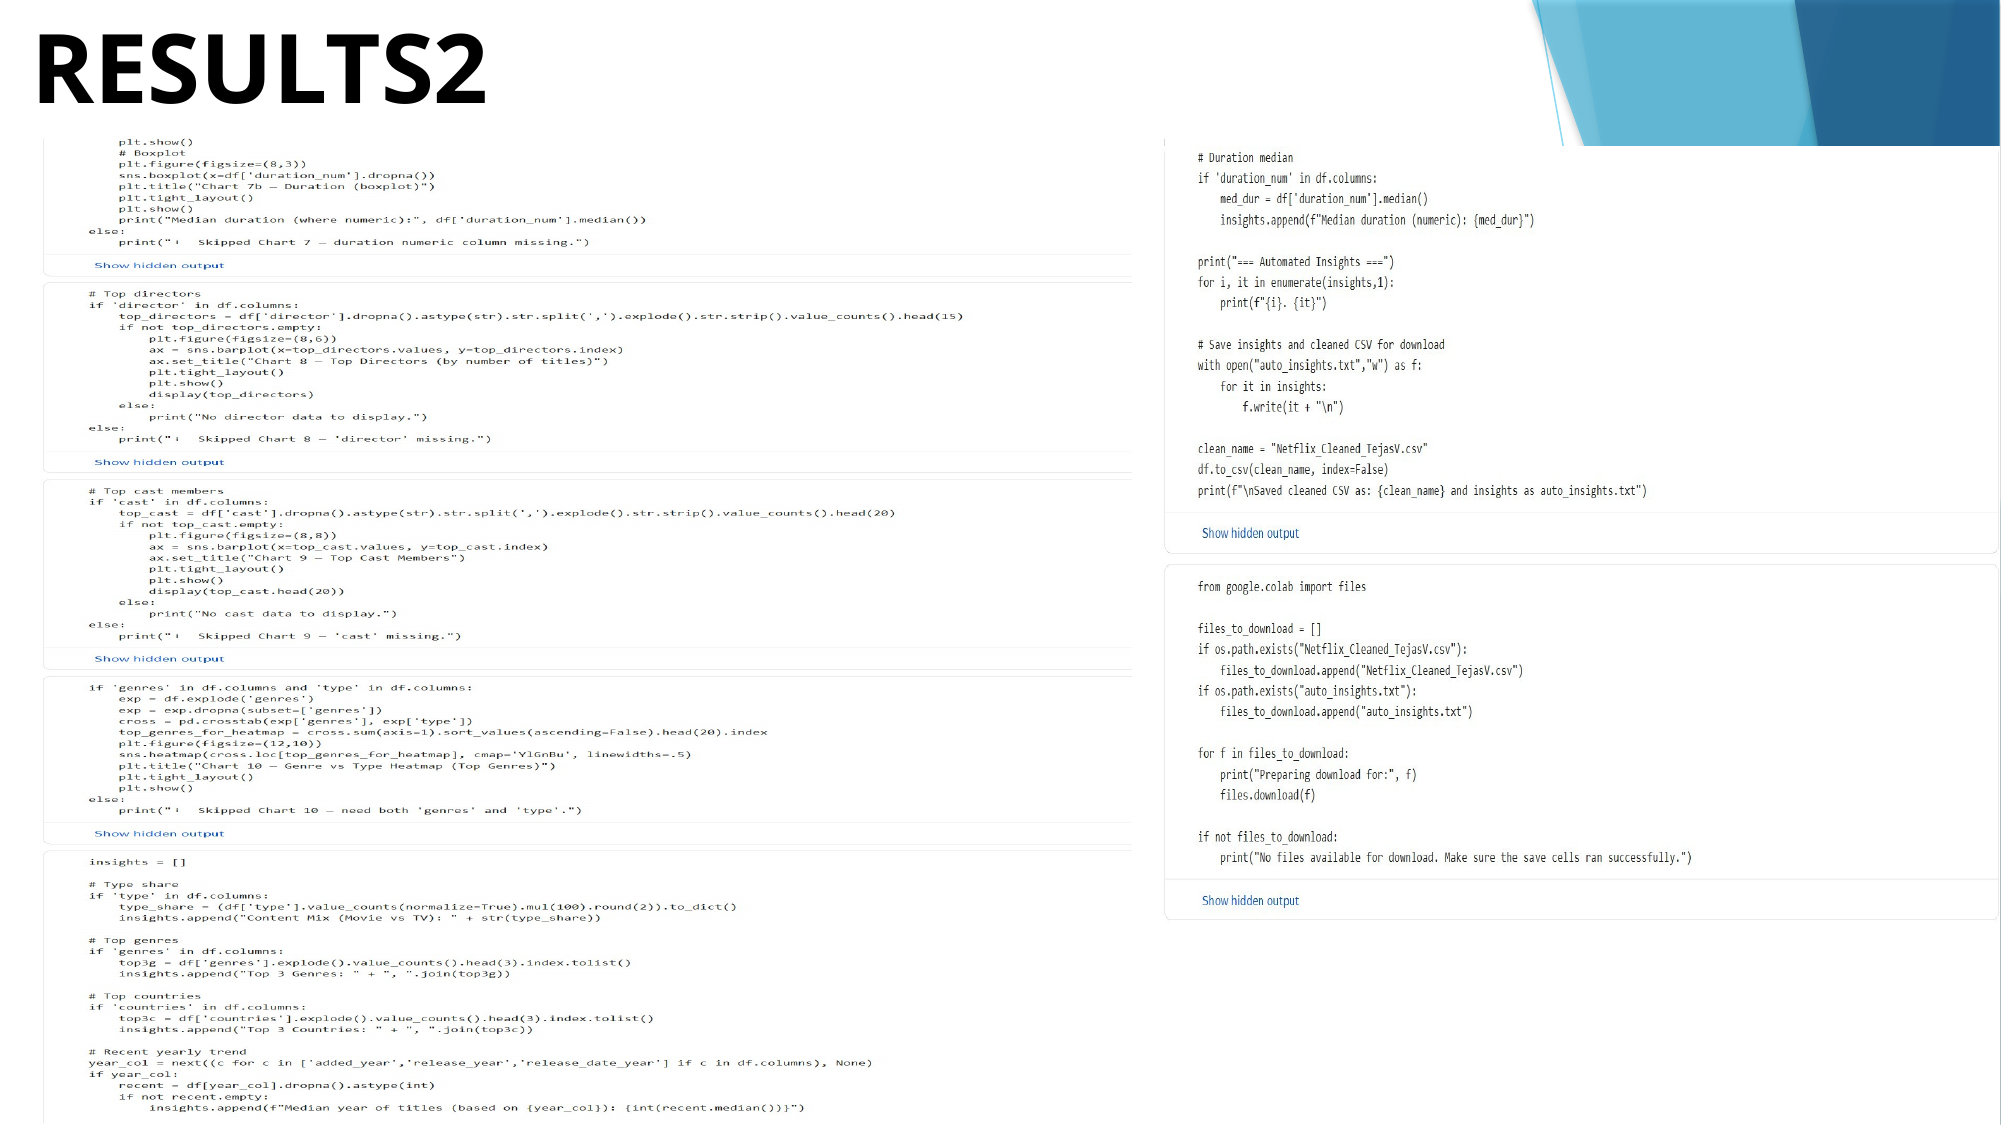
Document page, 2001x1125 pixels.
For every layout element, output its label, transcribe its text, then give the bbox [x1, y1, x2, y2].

title RESULTS2 [16, 0, 506, 135]
picture [0, 135, 2000, 1125]
